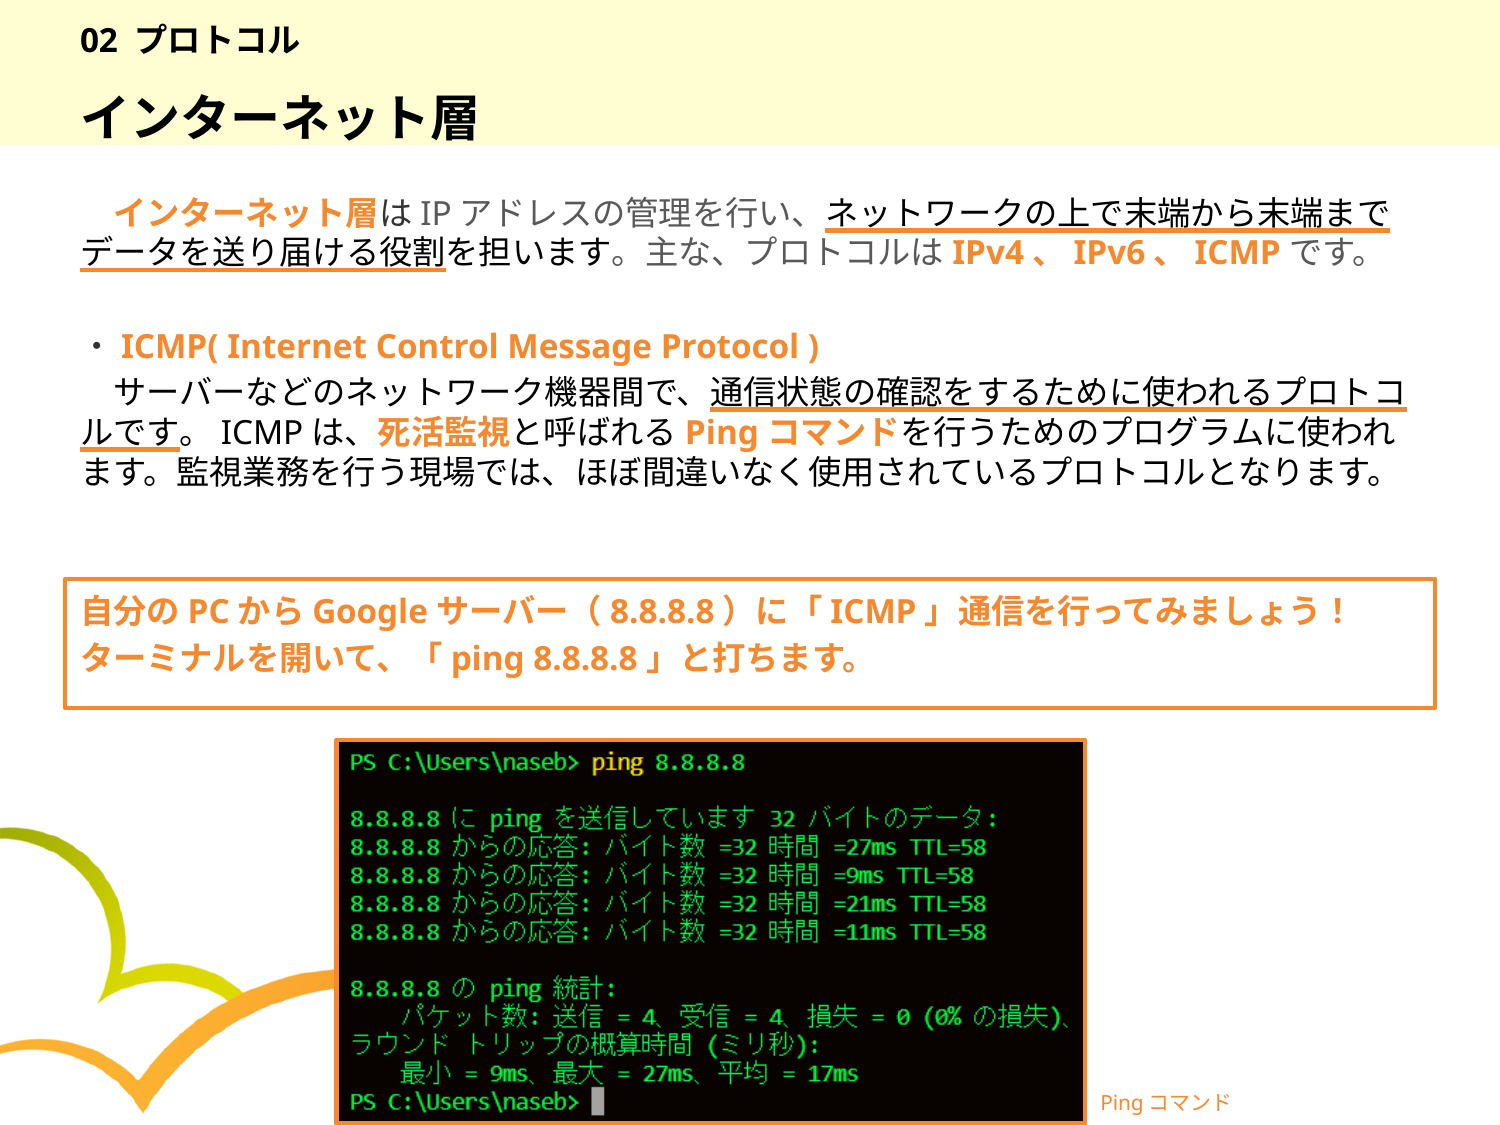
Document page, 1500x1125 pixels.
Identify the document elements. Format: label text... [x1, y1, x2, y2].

title 02 プロトコル [64, 0, 502, 68]
text_box Pingコマンド [1091, 1062, 1500, 1125]
picture [336, 739, 1086, 1124]
picture [0, 0, 1500, 1125]
list インターネット層はIPアドレスの管理を行い、ネットワークの上で末端から末端までデータを送り届ける役割を担います。主な、プロトコルはIPv4、IPv6、ICMPです。 ・ICMP( Internet Control Message Protocol ) サーバーなどのネットワーク機器間で、通信状態の確認をするために使われるプロトコルです。ICMPは、死活監視と呼ばれるPingコマンドを行うためのプログラムに使われます。監視業務を行う現場では、ほぼ間違いなく使用されているプロトコルとなります。 自分のPCからGoogleサーバー（8.8.8.8）に「ICMP」通信を行ってみましょう！ ターミナルを開いて、「ping 8.8.8.8」と打ちます。 [64, 184, 1444, 986]
text_box [63, 577, 1437, 710]
text_box インターネット層 [64, 68, 1322, 164]
